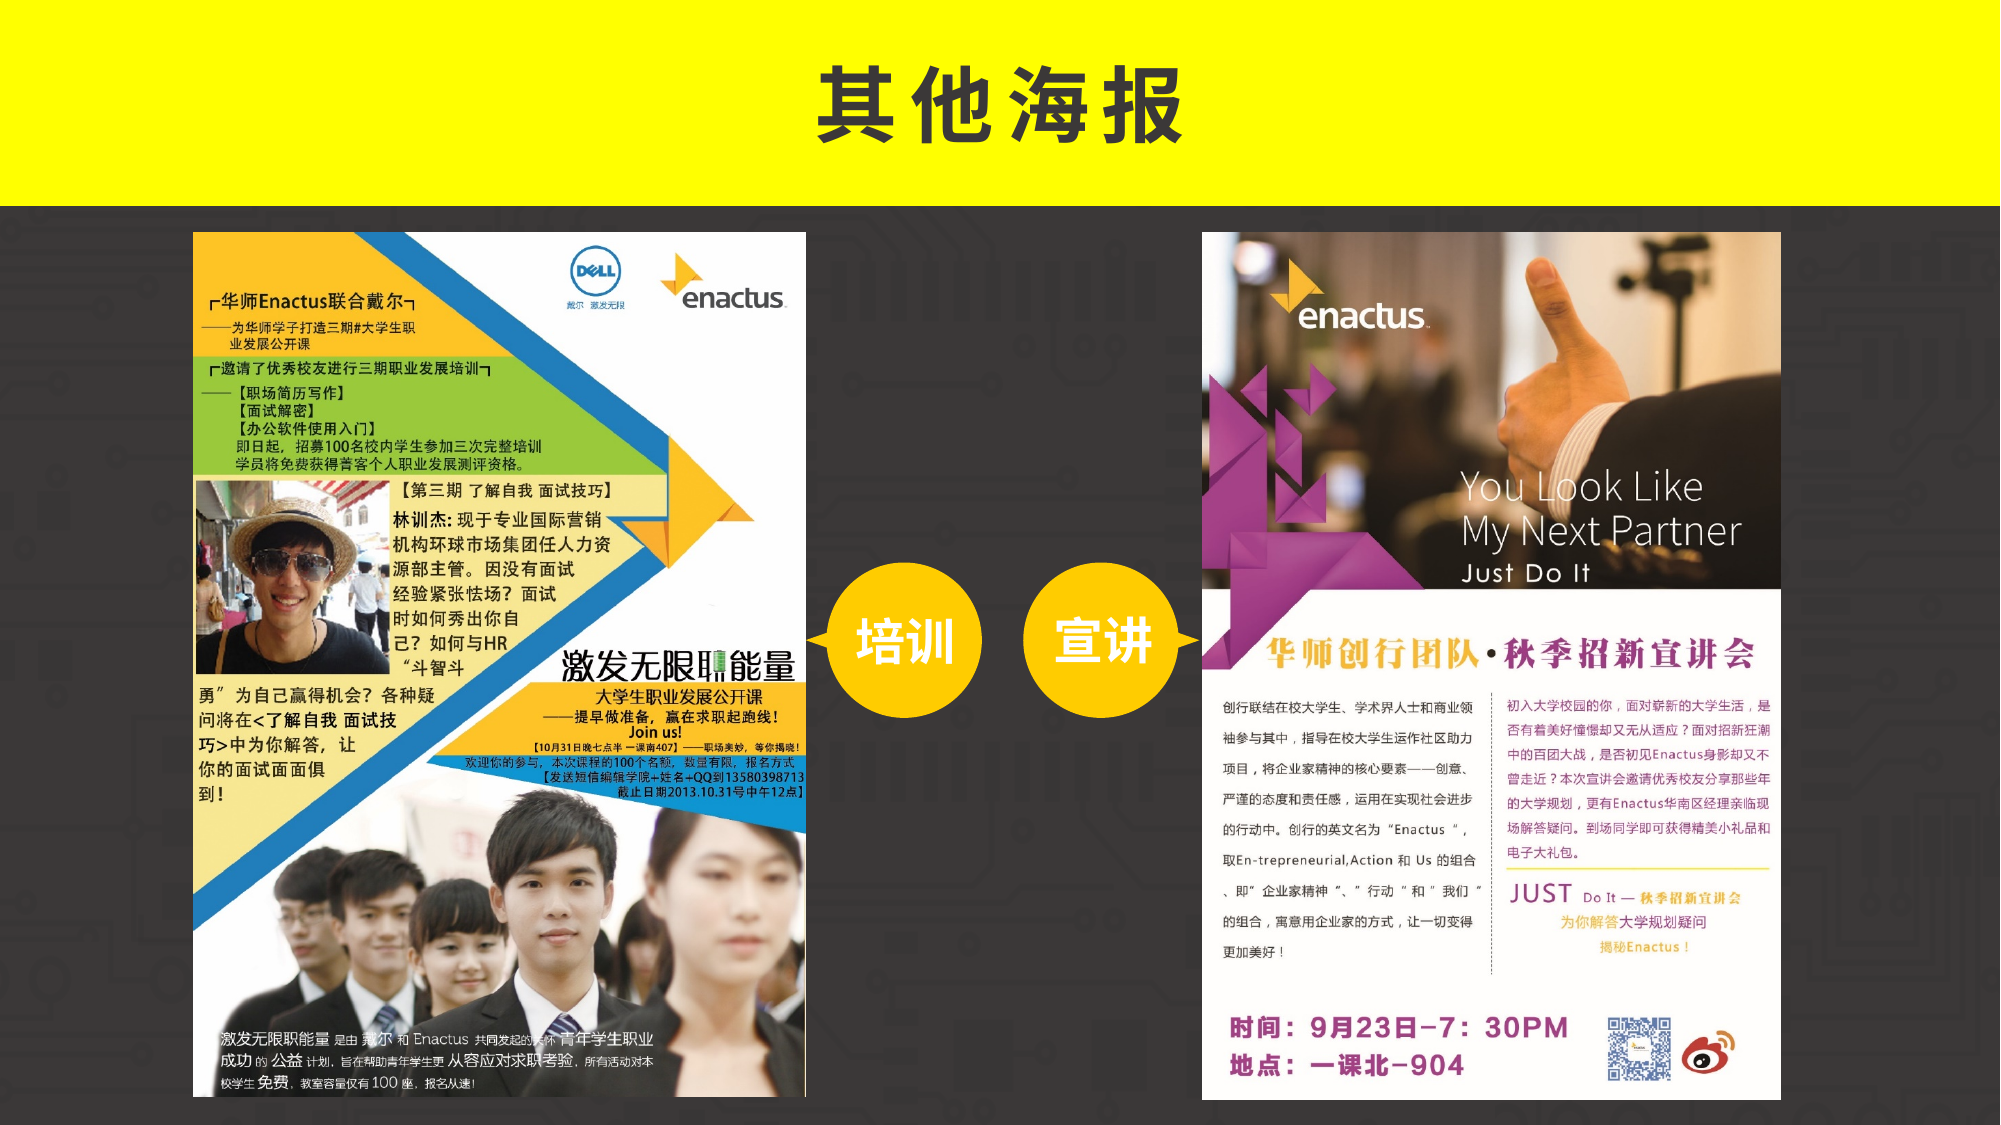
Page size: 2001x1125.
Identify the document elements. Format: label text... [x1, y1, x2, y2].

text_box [1023, 562, 1200, 718]
text_box 其他海报 [0, 0, 2000, 207]
picture [0, 207, 2000, 1125]
text_box 培训 [806, 561, 983, 719]
